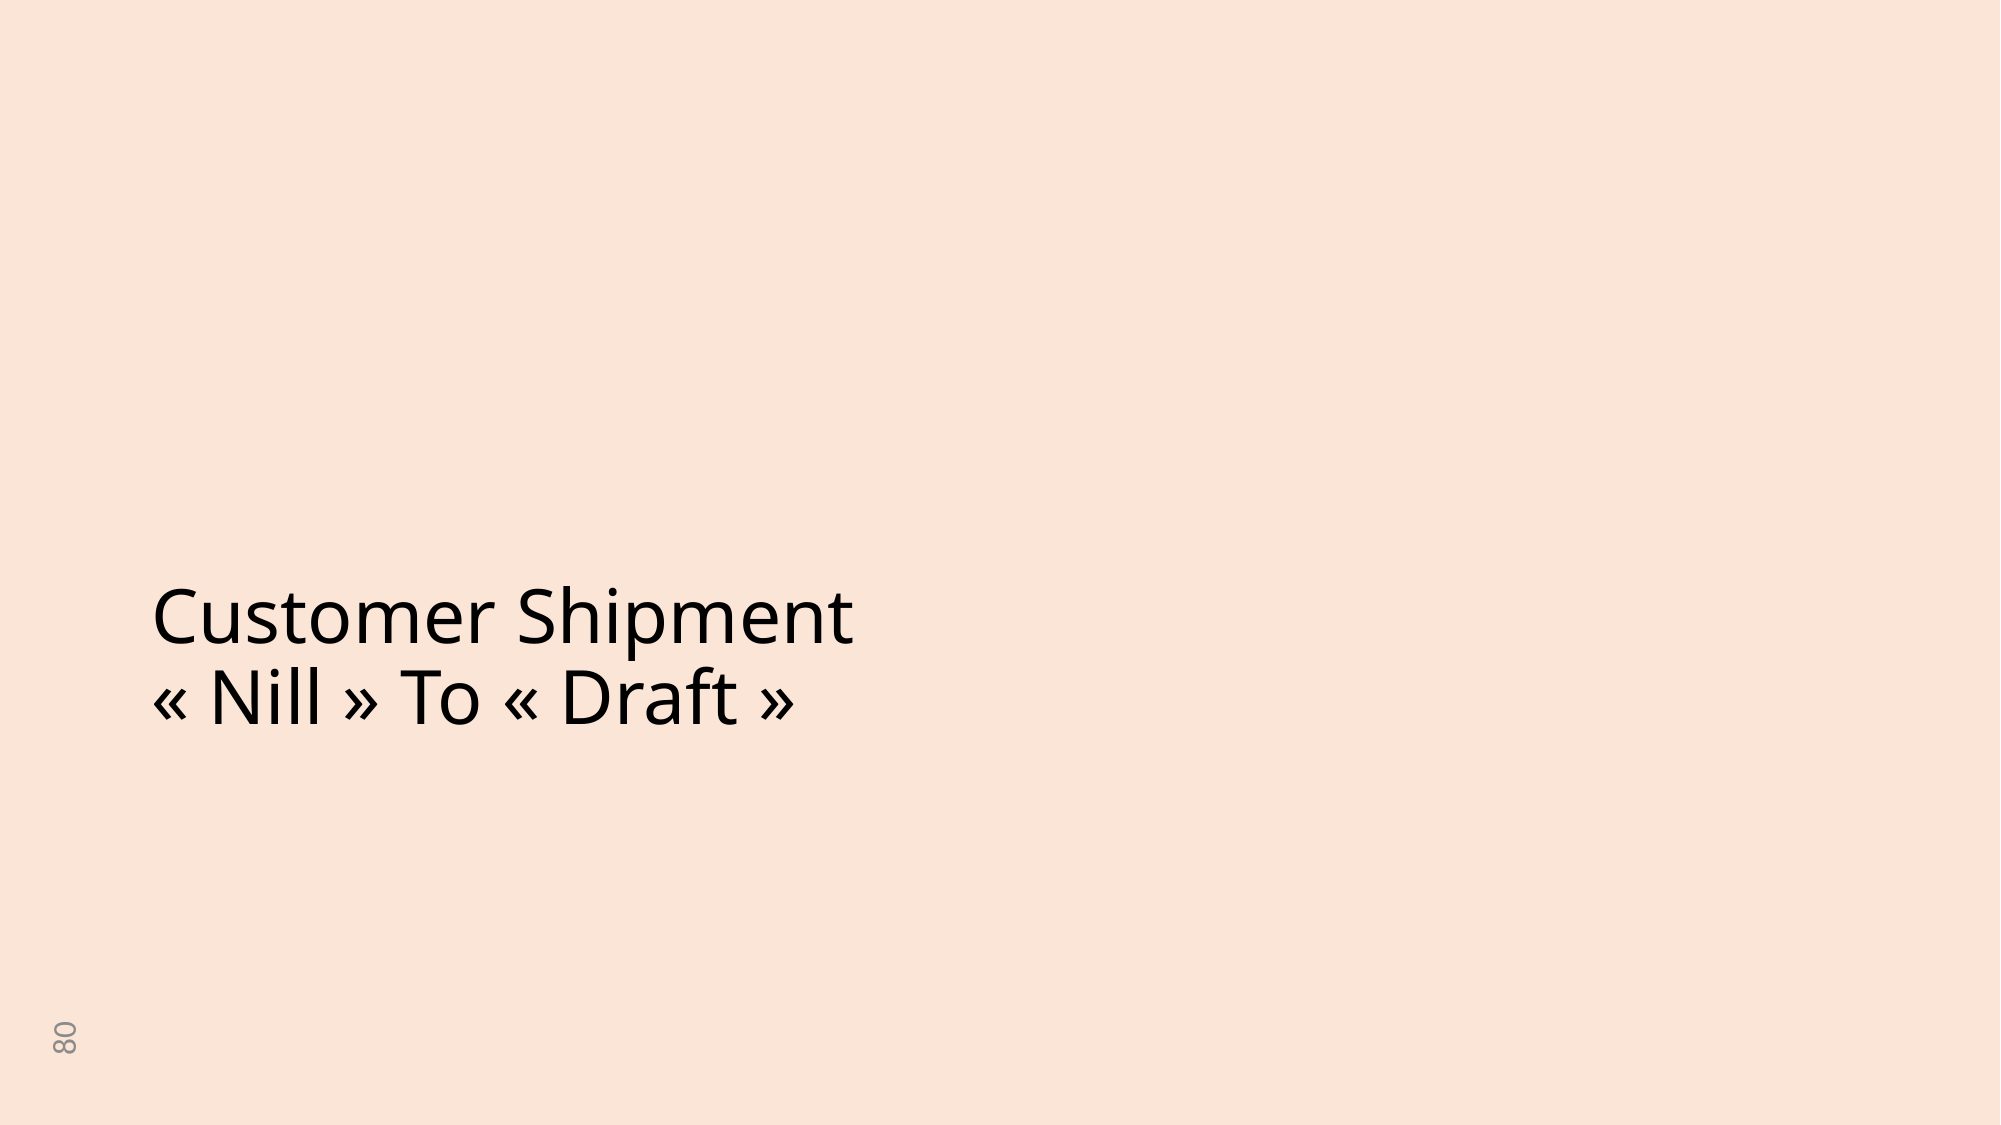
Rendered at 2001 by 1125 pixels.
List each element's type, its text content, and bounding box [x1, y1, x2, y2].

title Customer Shipment « Nill » To « Draft » [136, 280, 1862, 749]
slide_number 80 [32, 969, 93, 1108]
